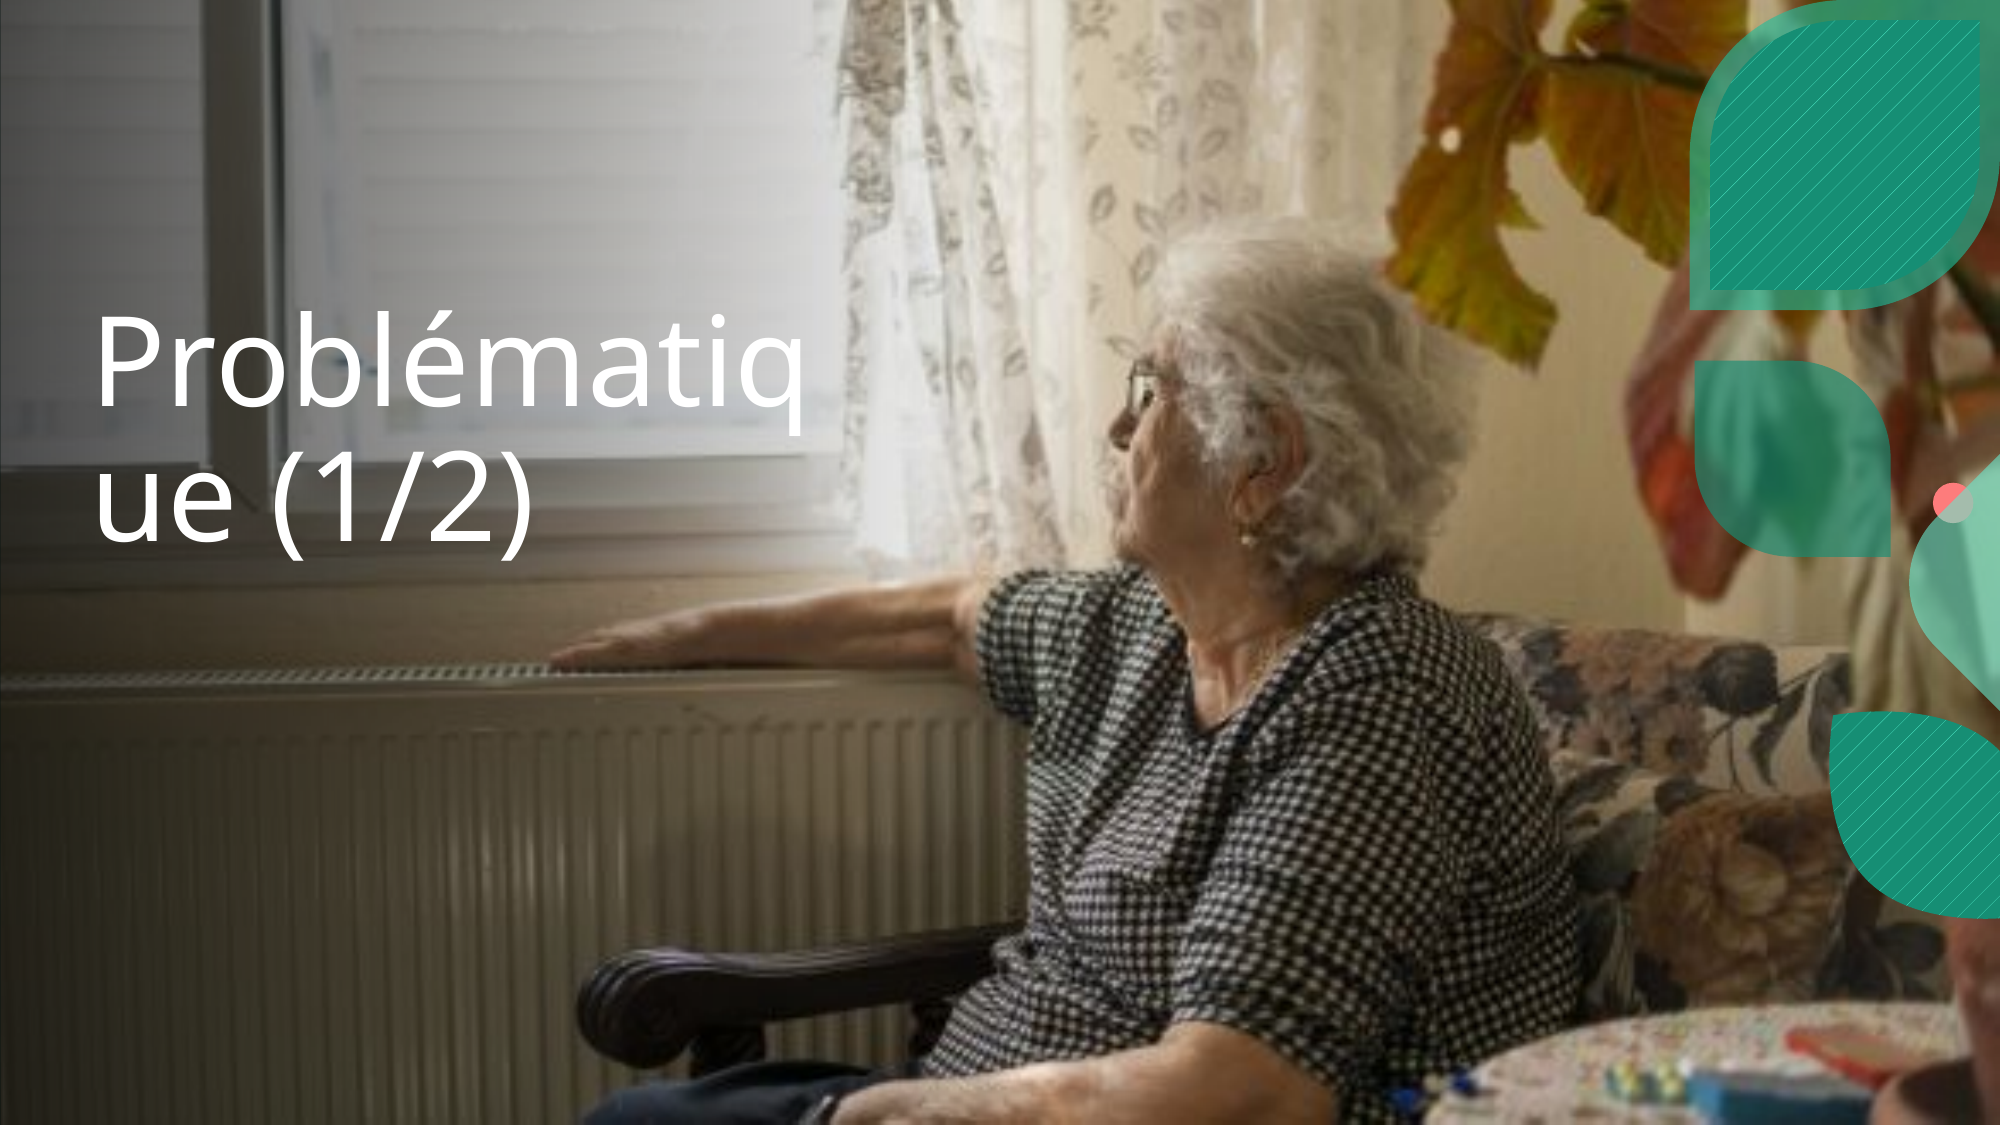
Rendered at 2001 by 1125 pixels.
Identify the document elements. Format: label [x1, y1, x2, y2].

text_box [1689, 0, 2000, 919]
list [0, 0, 2000, 1125]
